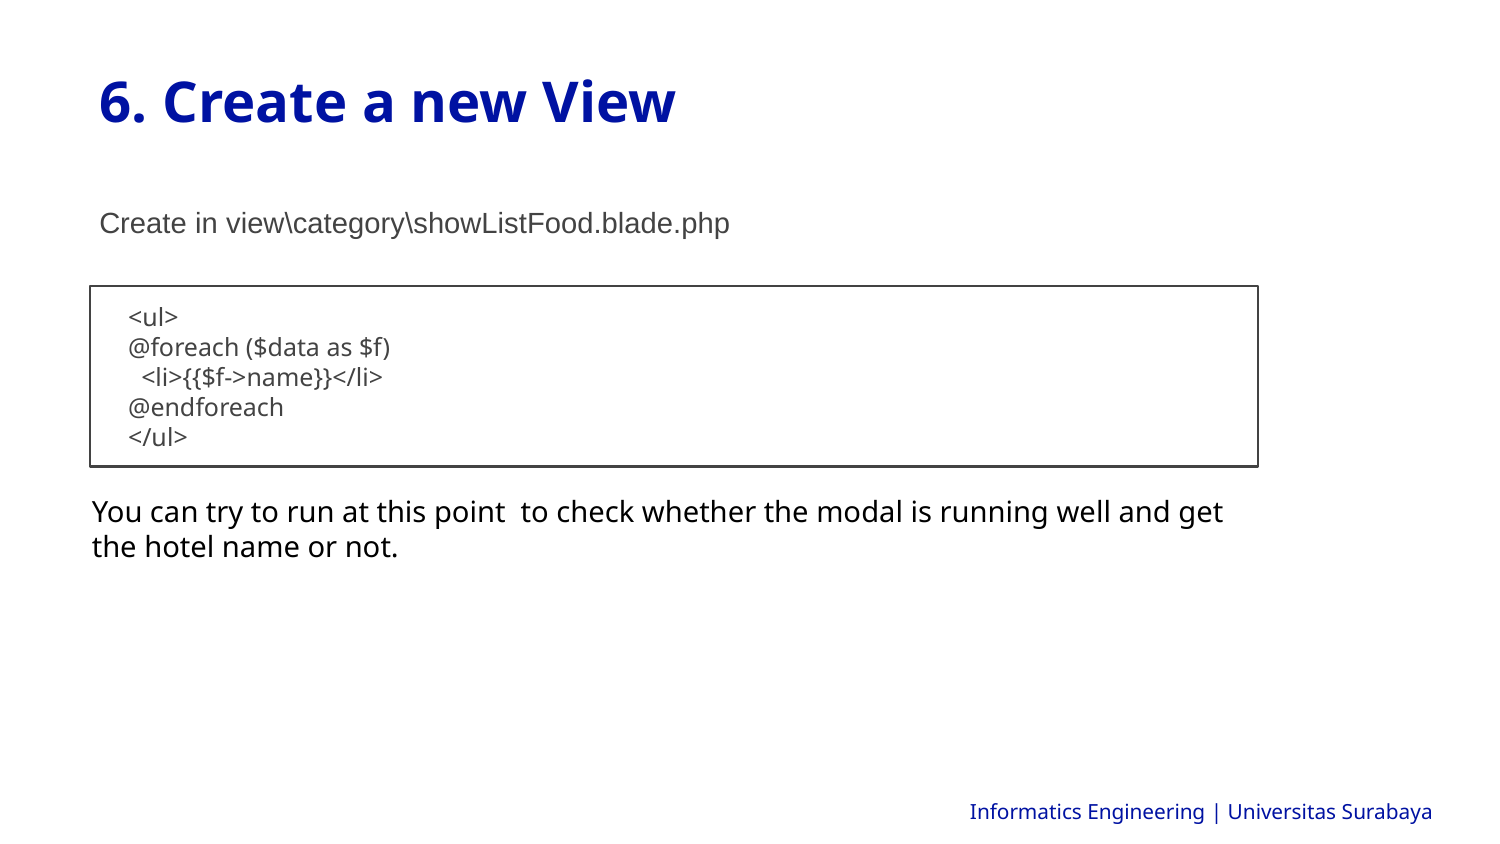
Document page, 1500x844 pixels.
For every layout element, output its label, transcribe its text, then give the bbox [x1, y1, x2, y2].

text_box Informatics Engineering | Universitas Surabaya [953, 791, 1448, 828]
title 6. Create a new View [84, 40, 1398, 149]
text_box Create in view\category\showListFood.blade.php [84, 196, 835, 247]
text_box <ul> @foreach ($data as $f) <li>{{$f->name}}</li> @endforeach </ul> [90, 286, 1259, 467]
text_box You can try to run at this point to check whether the modal is running well and get the hotel name or not. [76, 486, 1263, 572]
